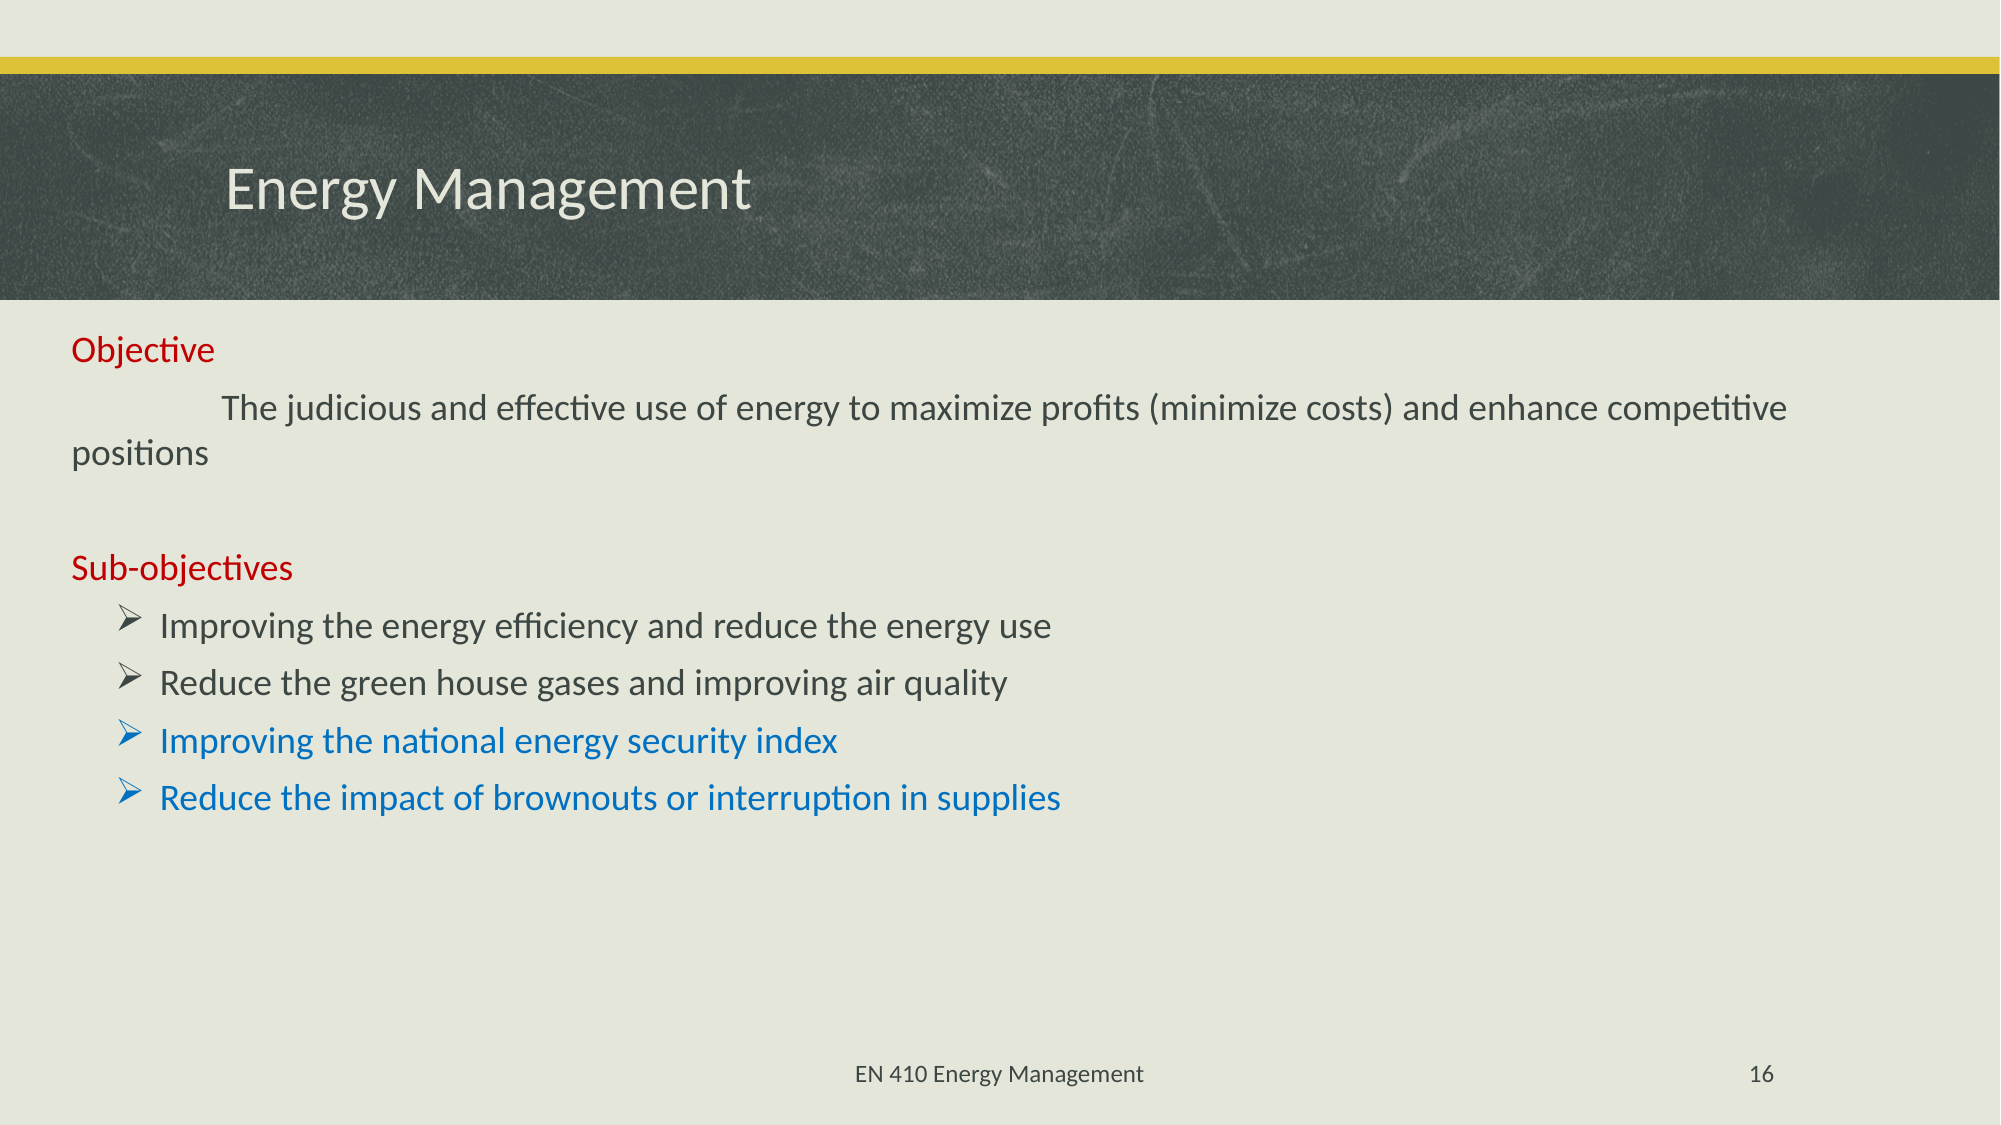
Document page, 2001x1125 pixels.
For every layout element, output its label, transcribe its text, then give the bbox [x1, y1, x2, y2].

picture [0, 74, 2000, 300]
title Energy Management [210, 76, 1790, 300]
list Objective The judicious and effective use of energy to maximize profits (minimize costs) and enhance competitive positions Sub-objectives Improving the energy efficiency and reduce the energy use Reduce the green house gases and improving air quality Improving the national energy security index Reduce the impact of brownouts or interruption in supplies [56, 317, 1880, 972]
slide_number 16 [1466, 1042, 1790, 1103]
footer EN 410 Energy Management [533, 1042, 1466, 1103]
